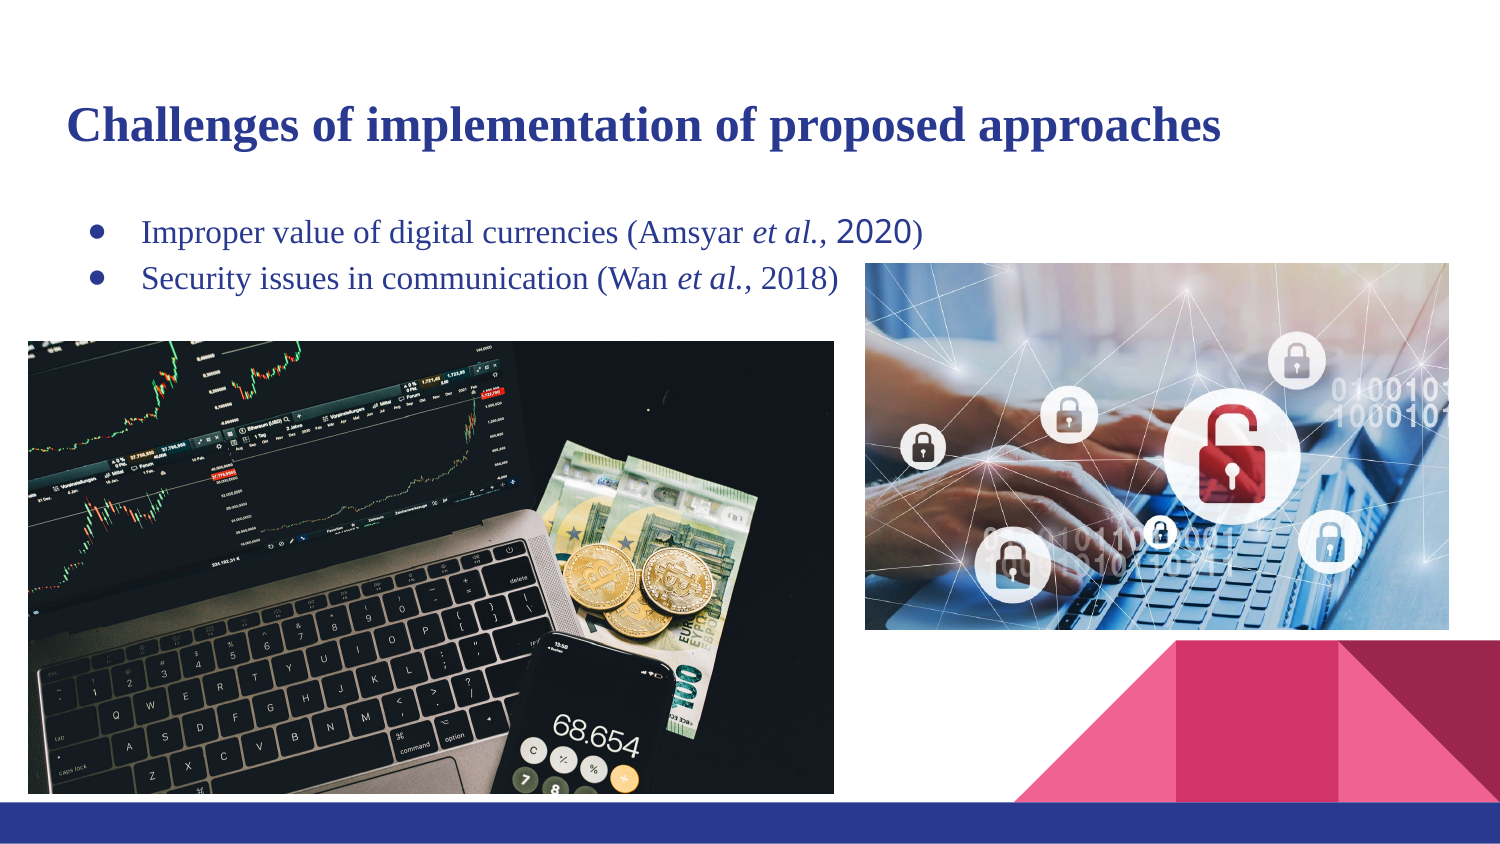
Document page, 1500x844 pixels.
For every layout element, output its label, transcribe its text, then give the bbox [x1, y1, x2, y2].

list Improper value of digital currencies (Amsyar et al., 2020) Security issues in communication (Wan et al., 2018) [51, 189, 939, 342]
picture [865, 263, 1450, 630]
picture [28, 340, 834, 794]
title Challenges of implementation of proposed approaches [51, 67, 1449, 167]
